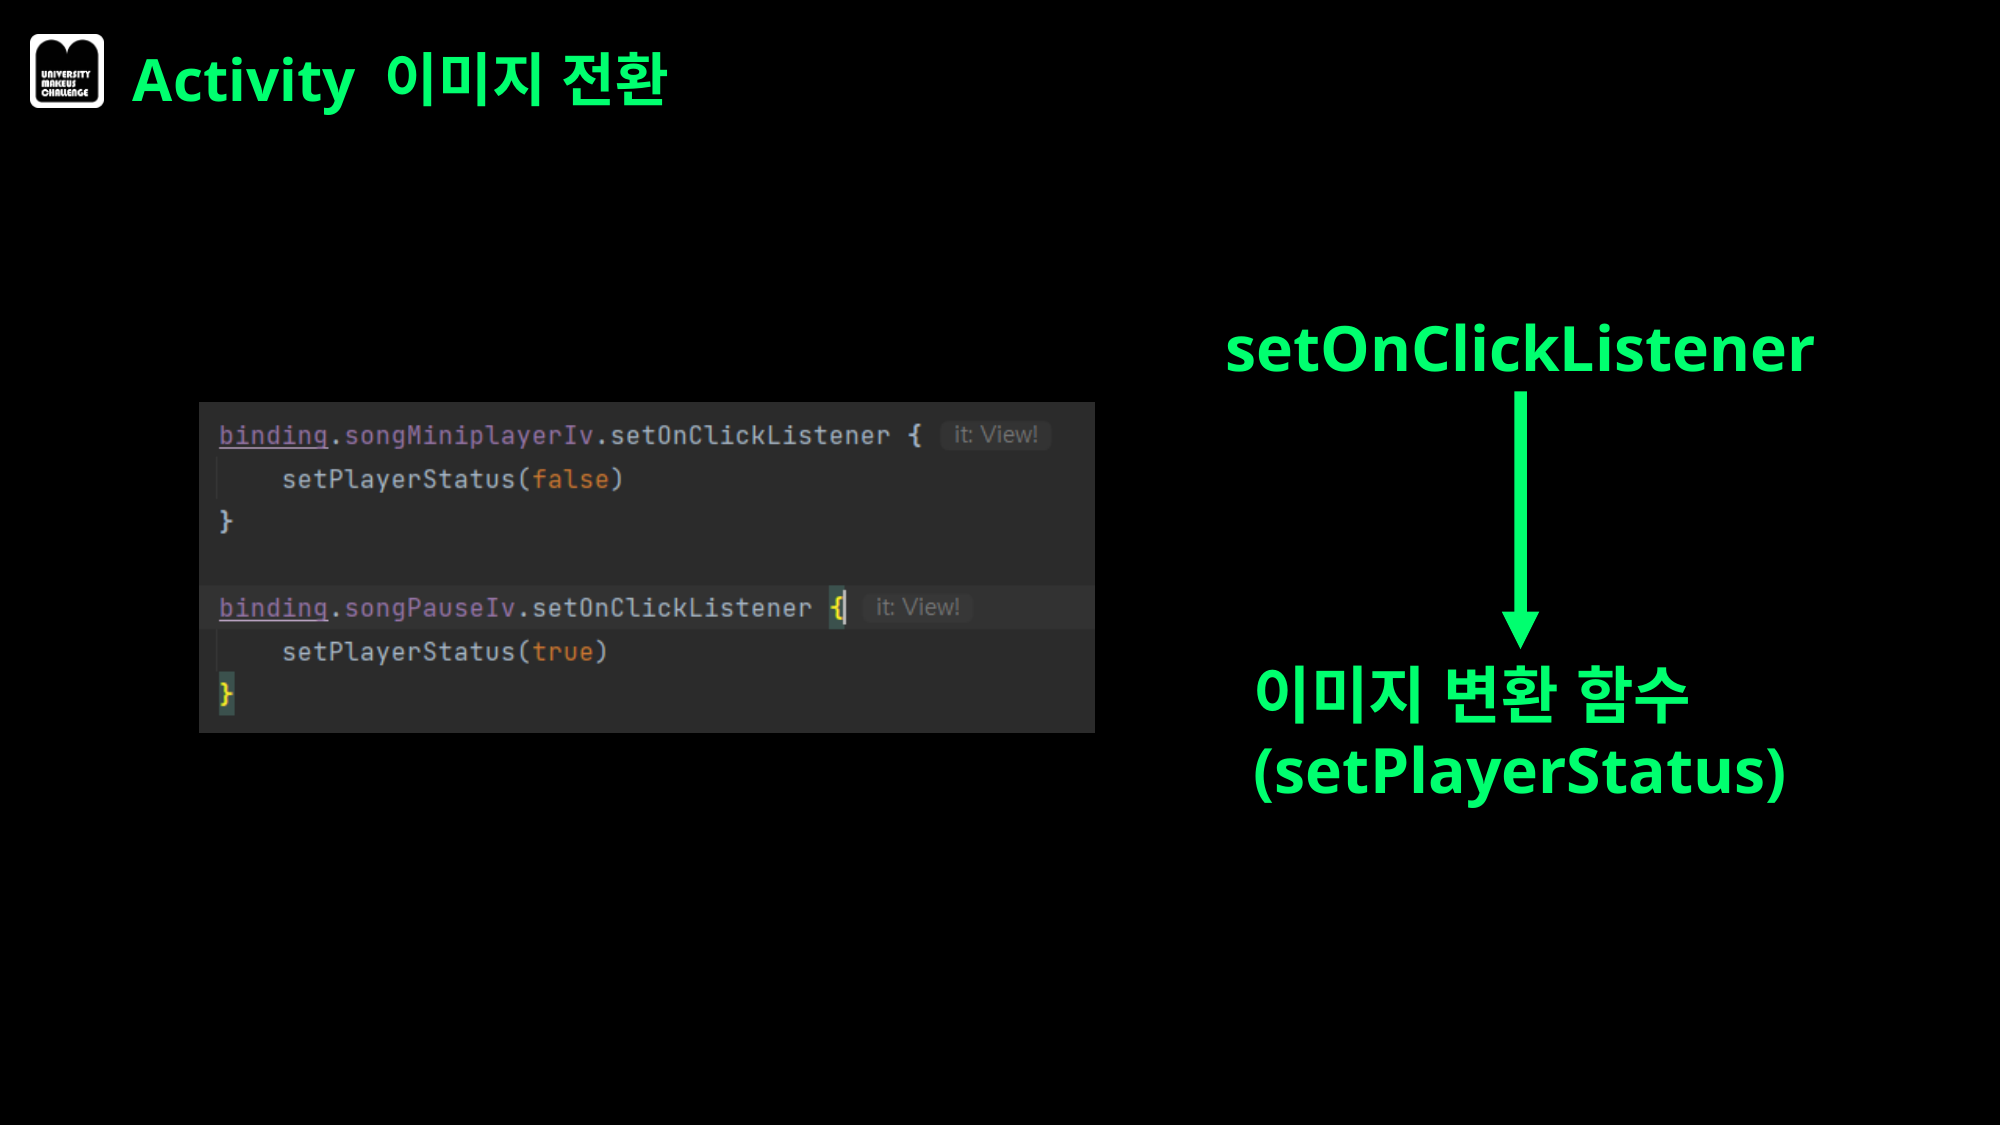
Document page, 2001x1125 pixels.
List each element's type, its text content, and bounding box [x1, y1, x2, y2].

text_box Activity 이미지 전환 [118, 36, 684, 121]
text_box 이미지 변환 함수 (setPlayerStatus) [1238, 649, 1803, 814]
text_box setOnClickListener [1210, 301, 1831, 392]
picture [30, 34, 104, 108]
picture [199, 402, 1095, 733]
